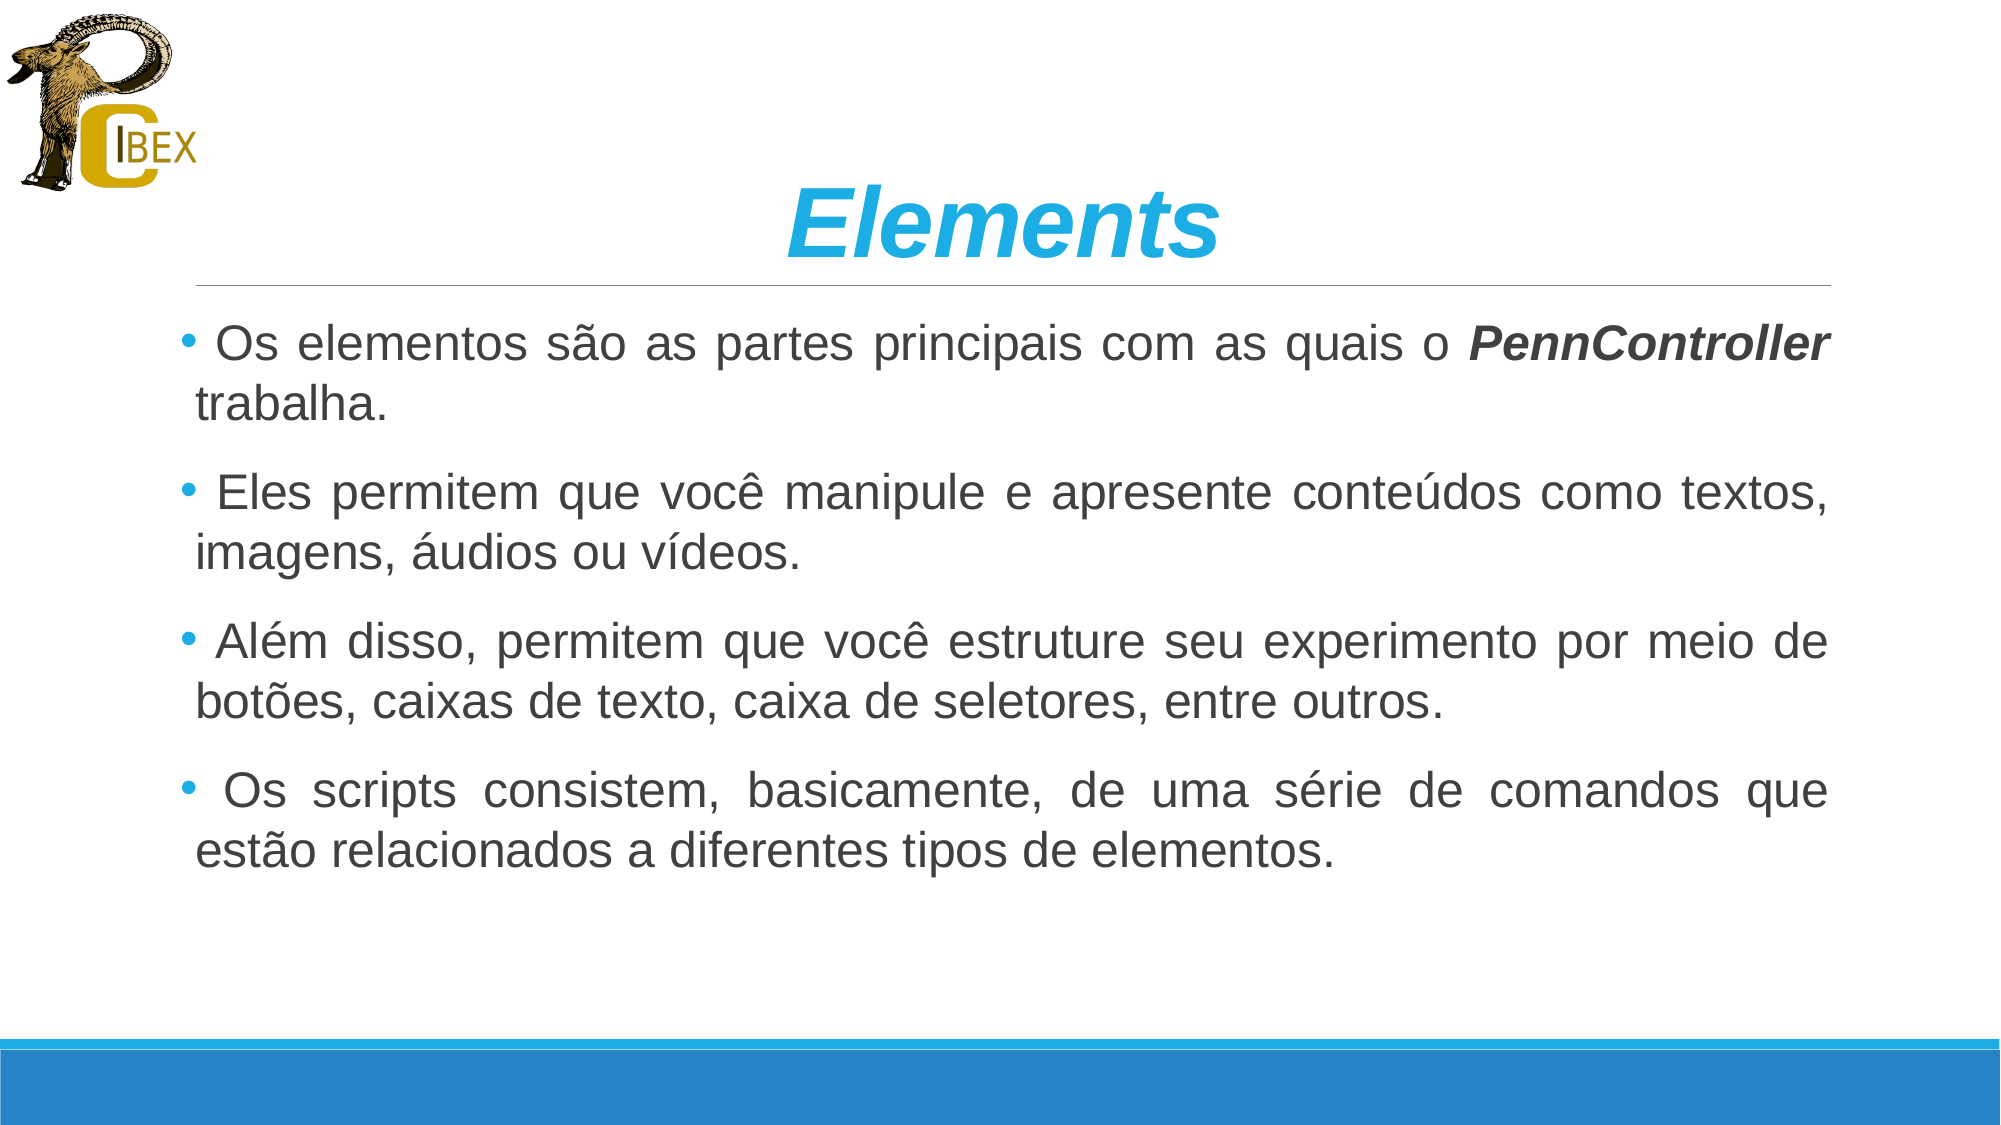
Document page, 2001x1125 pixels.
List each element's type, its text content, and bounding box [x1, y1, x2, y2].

title Elements [180, 47, 1830, 285]
picture [0, 0, 201, 200]
list Os elementos são as partes principais com as quais o PennController trabalha. Eles permitem que você manipule e apresente conteúdos como textos, imagens, áudios ou vídeos. Além disso, permitem que você estruture seu experimento por meio de botões, caixas de texto, caixa de seletores, entre outros. Os scripts consistem, basicamente, de uma série de comandos que estão relacionados a diferentes tipos de elementos. [180, 302, 1830, 963]
